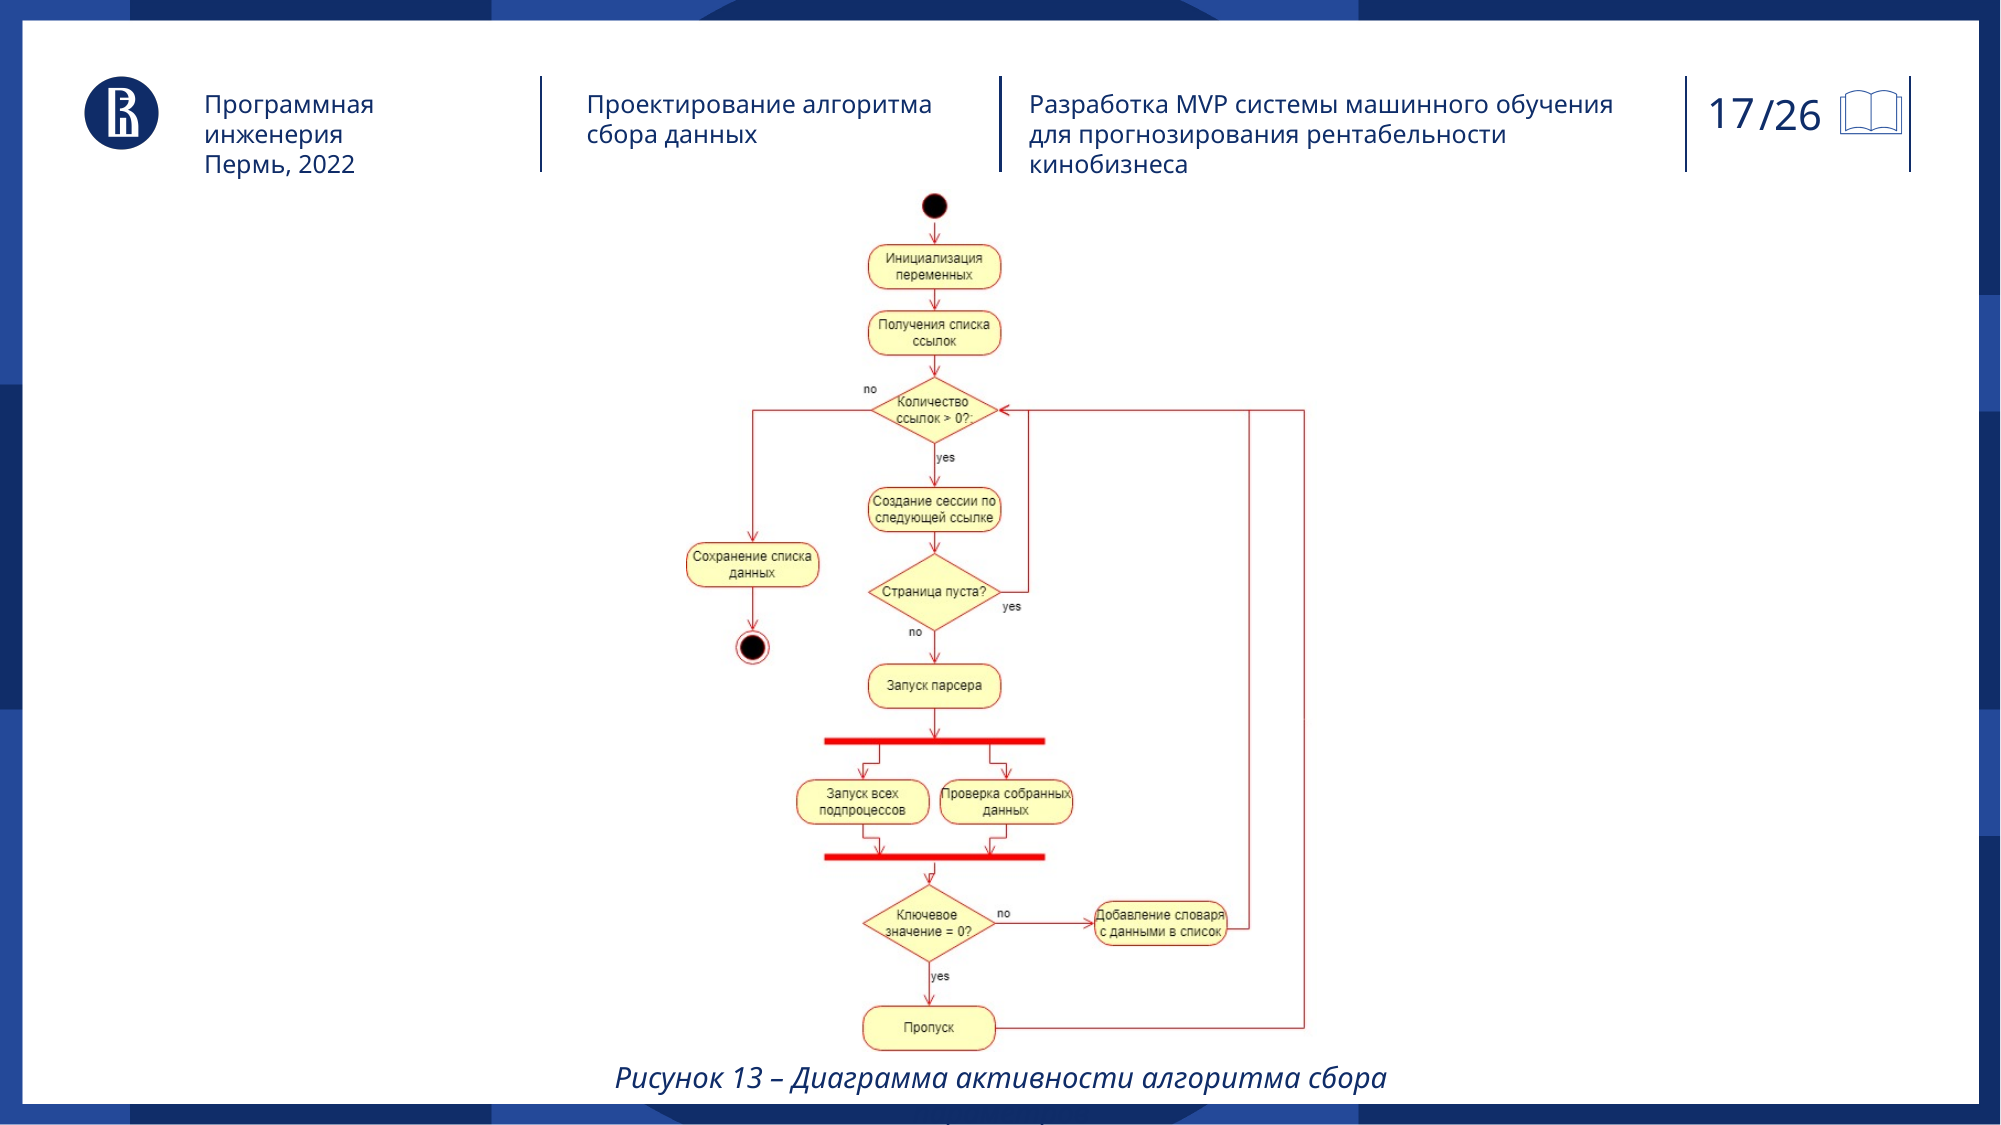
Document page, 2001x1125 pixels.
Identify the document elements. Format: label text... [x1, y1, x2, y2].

text_box /26 [1759, 88, 1858, 156]
list Программная инженерия Пермь, 2022 [204, 88, 500, 157]
list Проектирование алгоритма сбора данных [586, 88, 945, 156]
picture [0, 0, 2001, 1125]
text_box Рисунок 13 – Диаграмма активности алгоритма сбора параметров [554, 1051, 1448, 1125]
list Разработка MVP системы машинного обучения для прогнозирования рентабельности кинобизнеса [1029, 88, 1657, 156]
